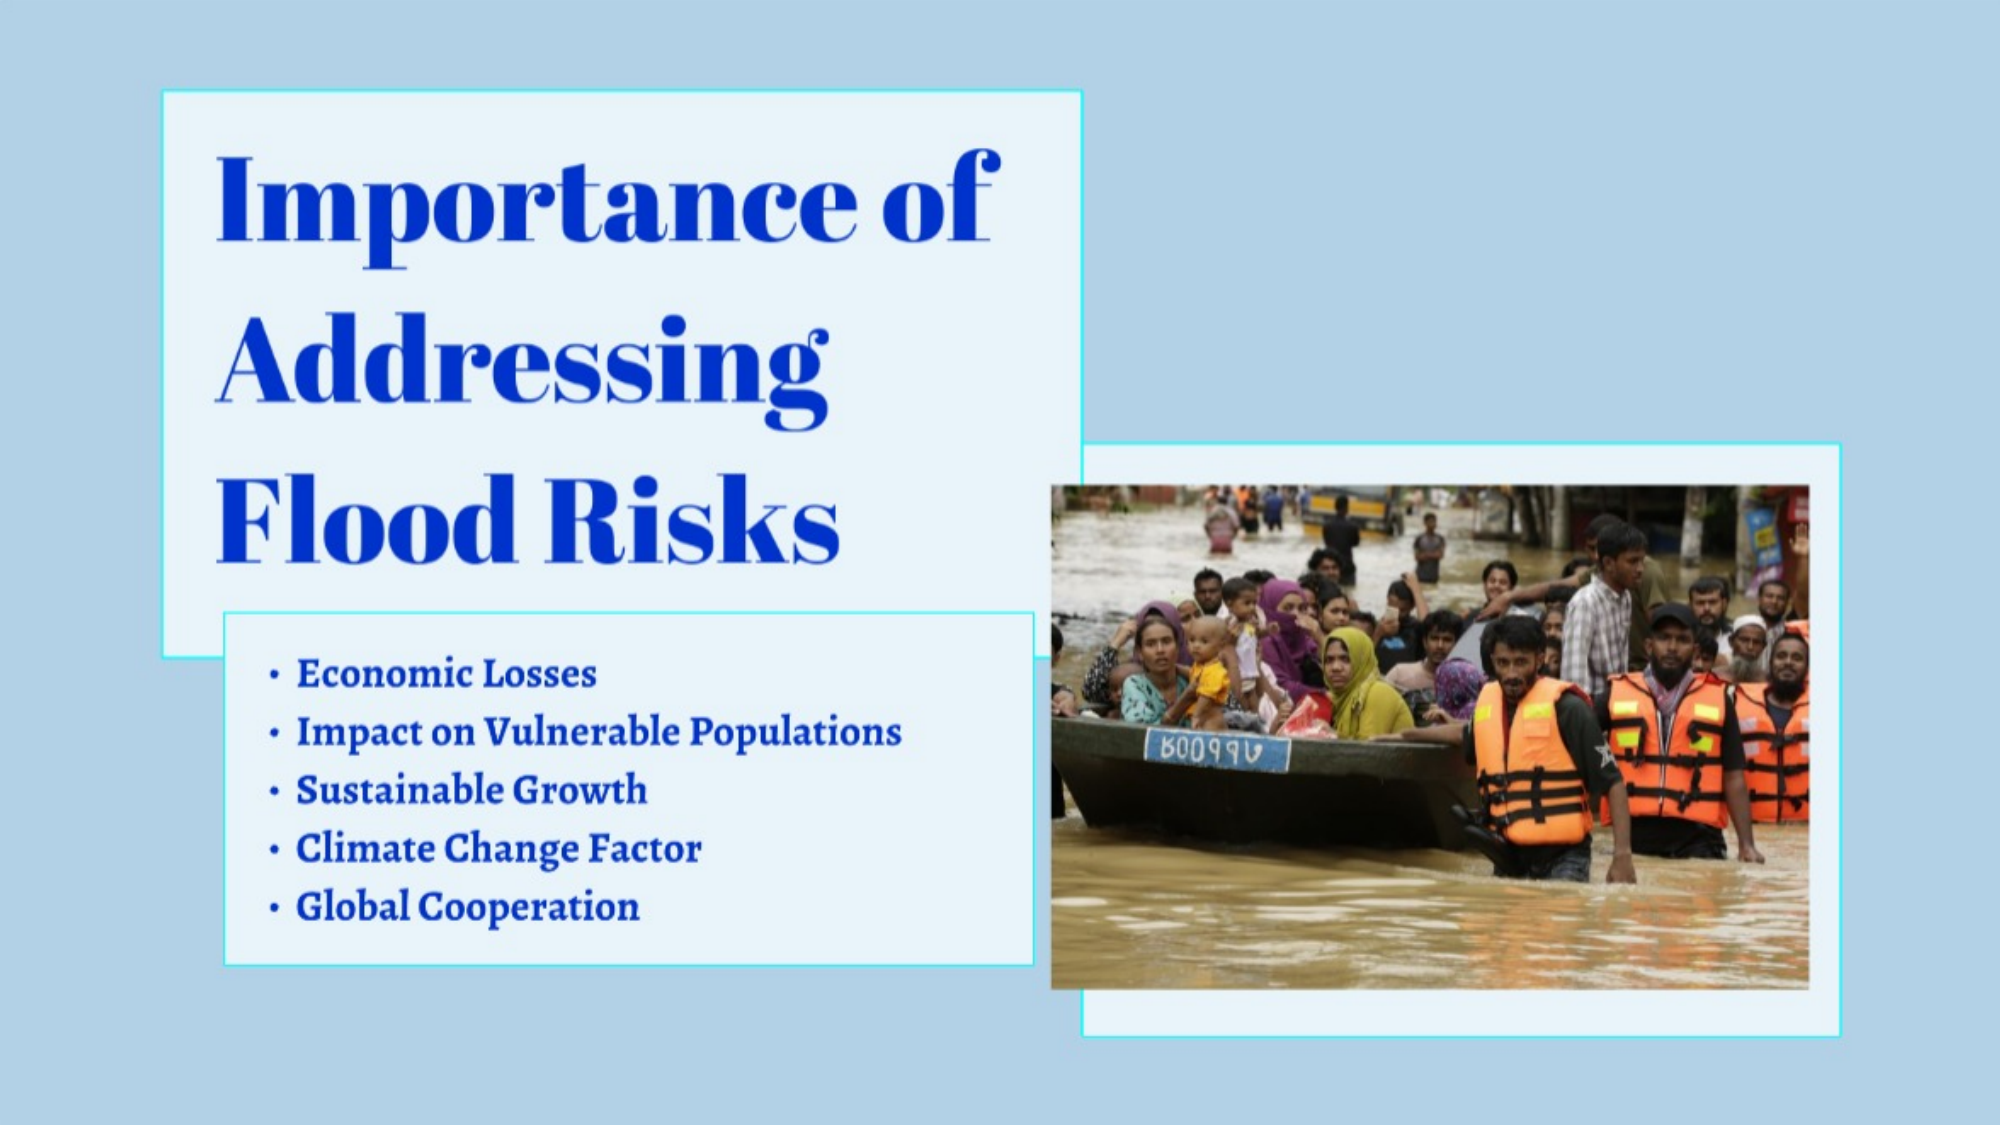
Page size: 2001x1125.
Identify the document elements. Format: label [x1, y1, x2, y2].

list [0, 0, 2000, 1125]
